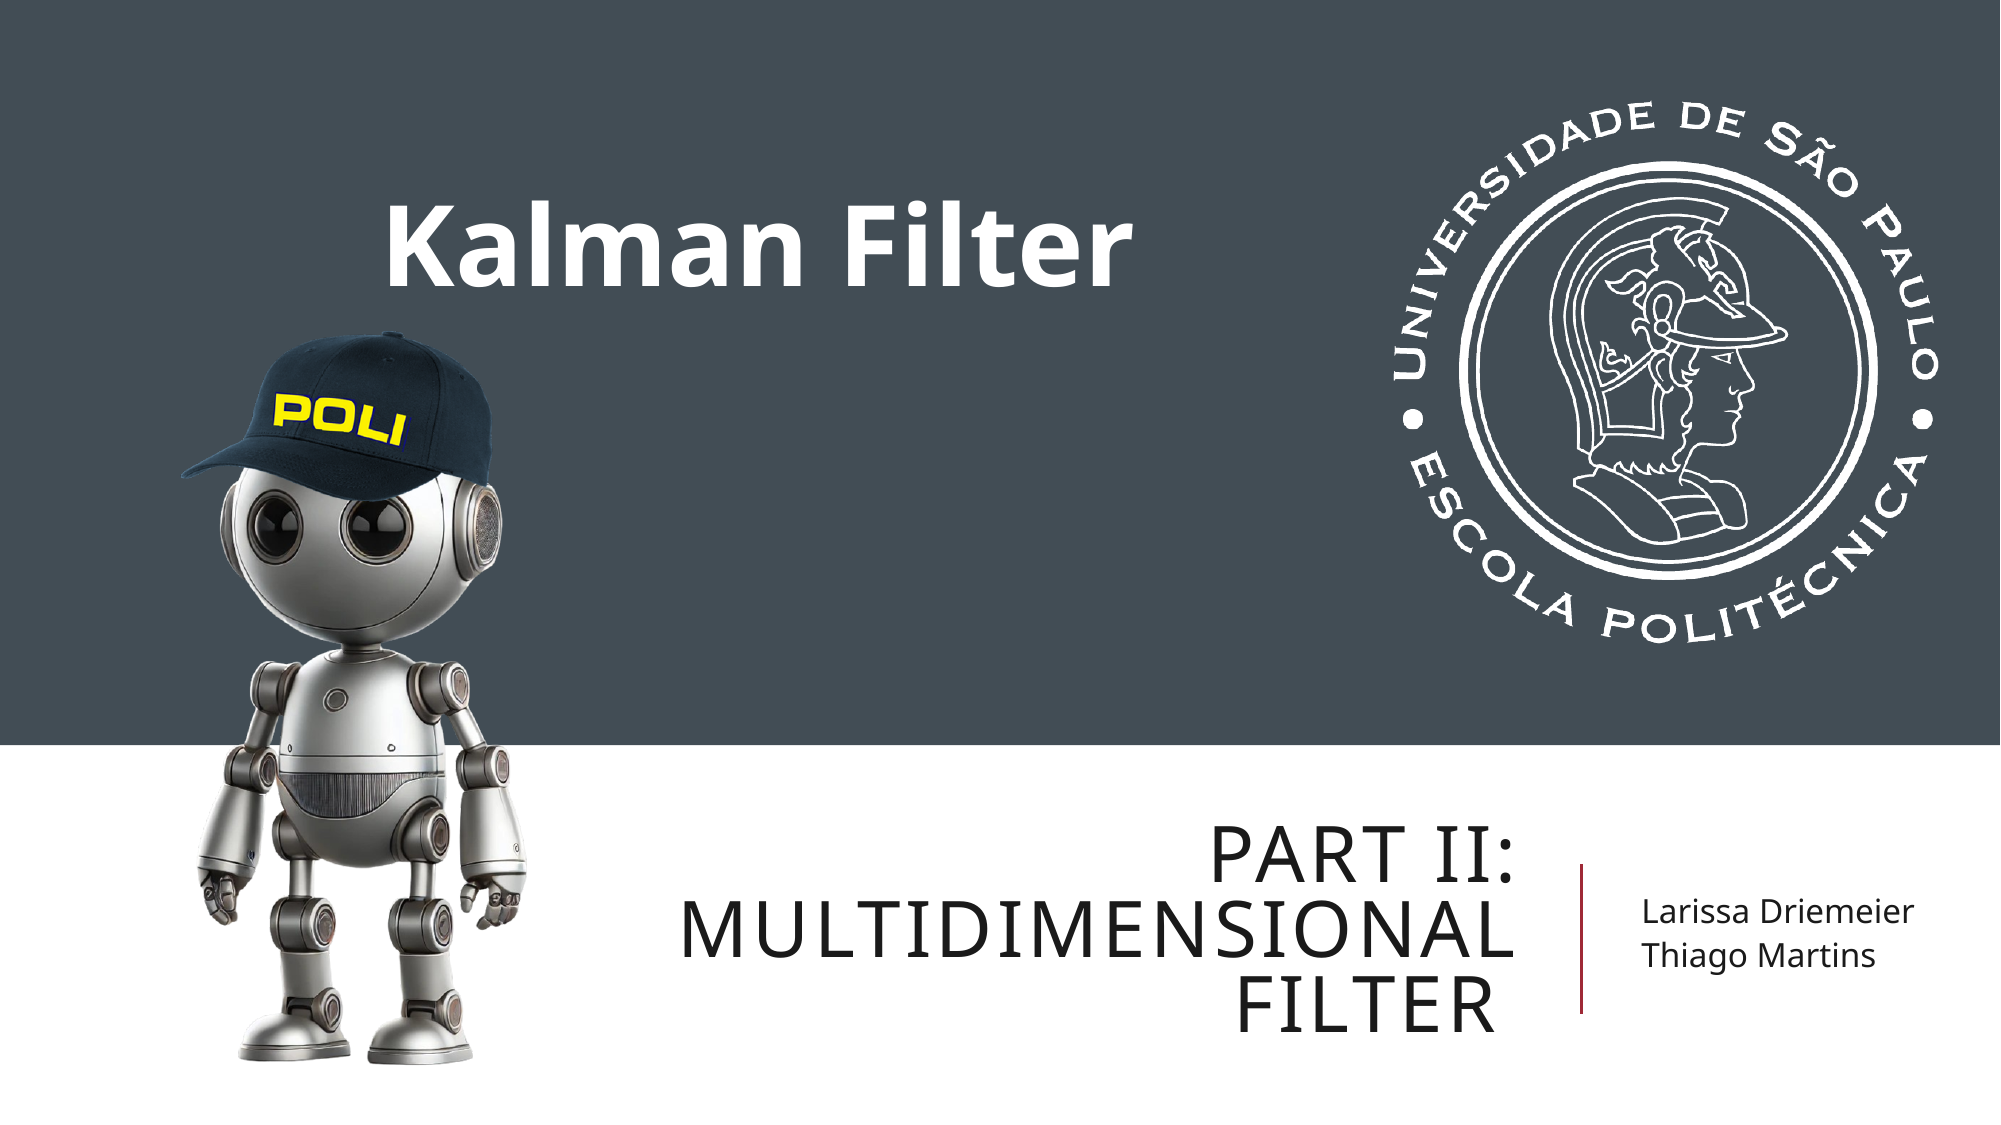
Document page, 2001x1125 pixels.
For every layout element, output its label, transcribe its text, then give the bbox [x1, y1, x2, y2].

picture [0, 317, 698, 1096]
title Part ii: Multidimensional filter [655, 815, 1537, 1056]
picture [1322, 60, 2001, 680]
subtitle Larissa Driemeier Thiago Martins [1626, 812, 1972, 1053]
